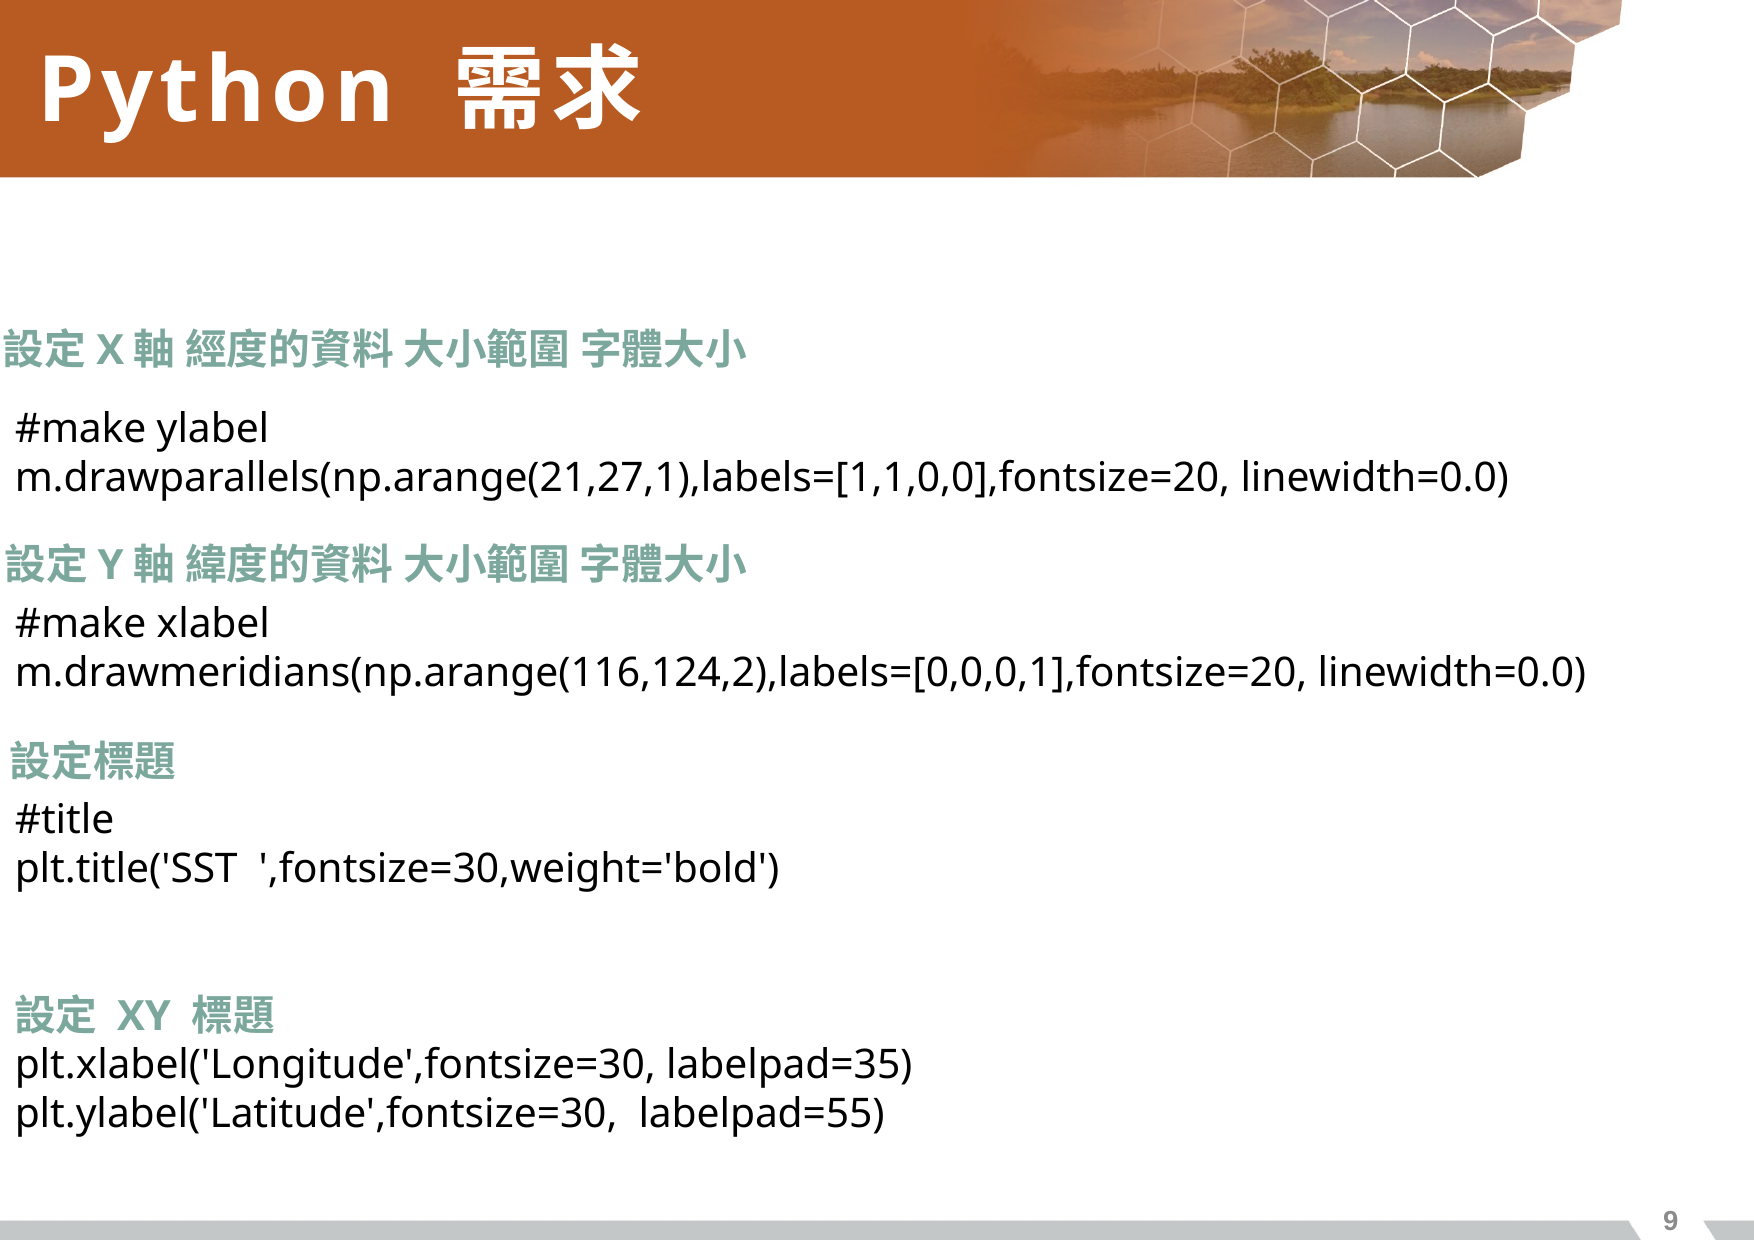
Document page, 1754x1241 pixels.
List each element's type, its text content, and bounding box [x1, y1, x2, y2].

picture [0, 0, 1754, 1240]
text_box 設定Y軸 緯度的資料 大小範圍 字體大小 [0, 530, 855, 596]
text_box 設定 XY 標題 [0, 981, 427, 1047]
text_box 設定標題 [0, 726, 324, 792]
slide_number 8 [1638, 1198, 1703, 1240]
text_box 設定X軸 經度的資料 大小範圍 字體大小 [0, 315, 879, 381]
title Python 需求 [22, 20, 1522, 163]
text_box #make ylabel m.drawparallels(np.arange(21,27,1),labels=[1,1,0,0],fontsize=20, linewidth=0.0) #make xlabel m.drawmeridians(np.arange(116,124,2),labels=[0,0,0,1],fontsize=20, linewidth=0.0) #title plt.title('SST ',fontsize=30,weight='bold') plt.xlabel('Longitude',fontsize=30, labelpad=35) plt.ylabel('Latitude',fontsize=30, labelpad=55) [0, 344, 1733, 1143]
